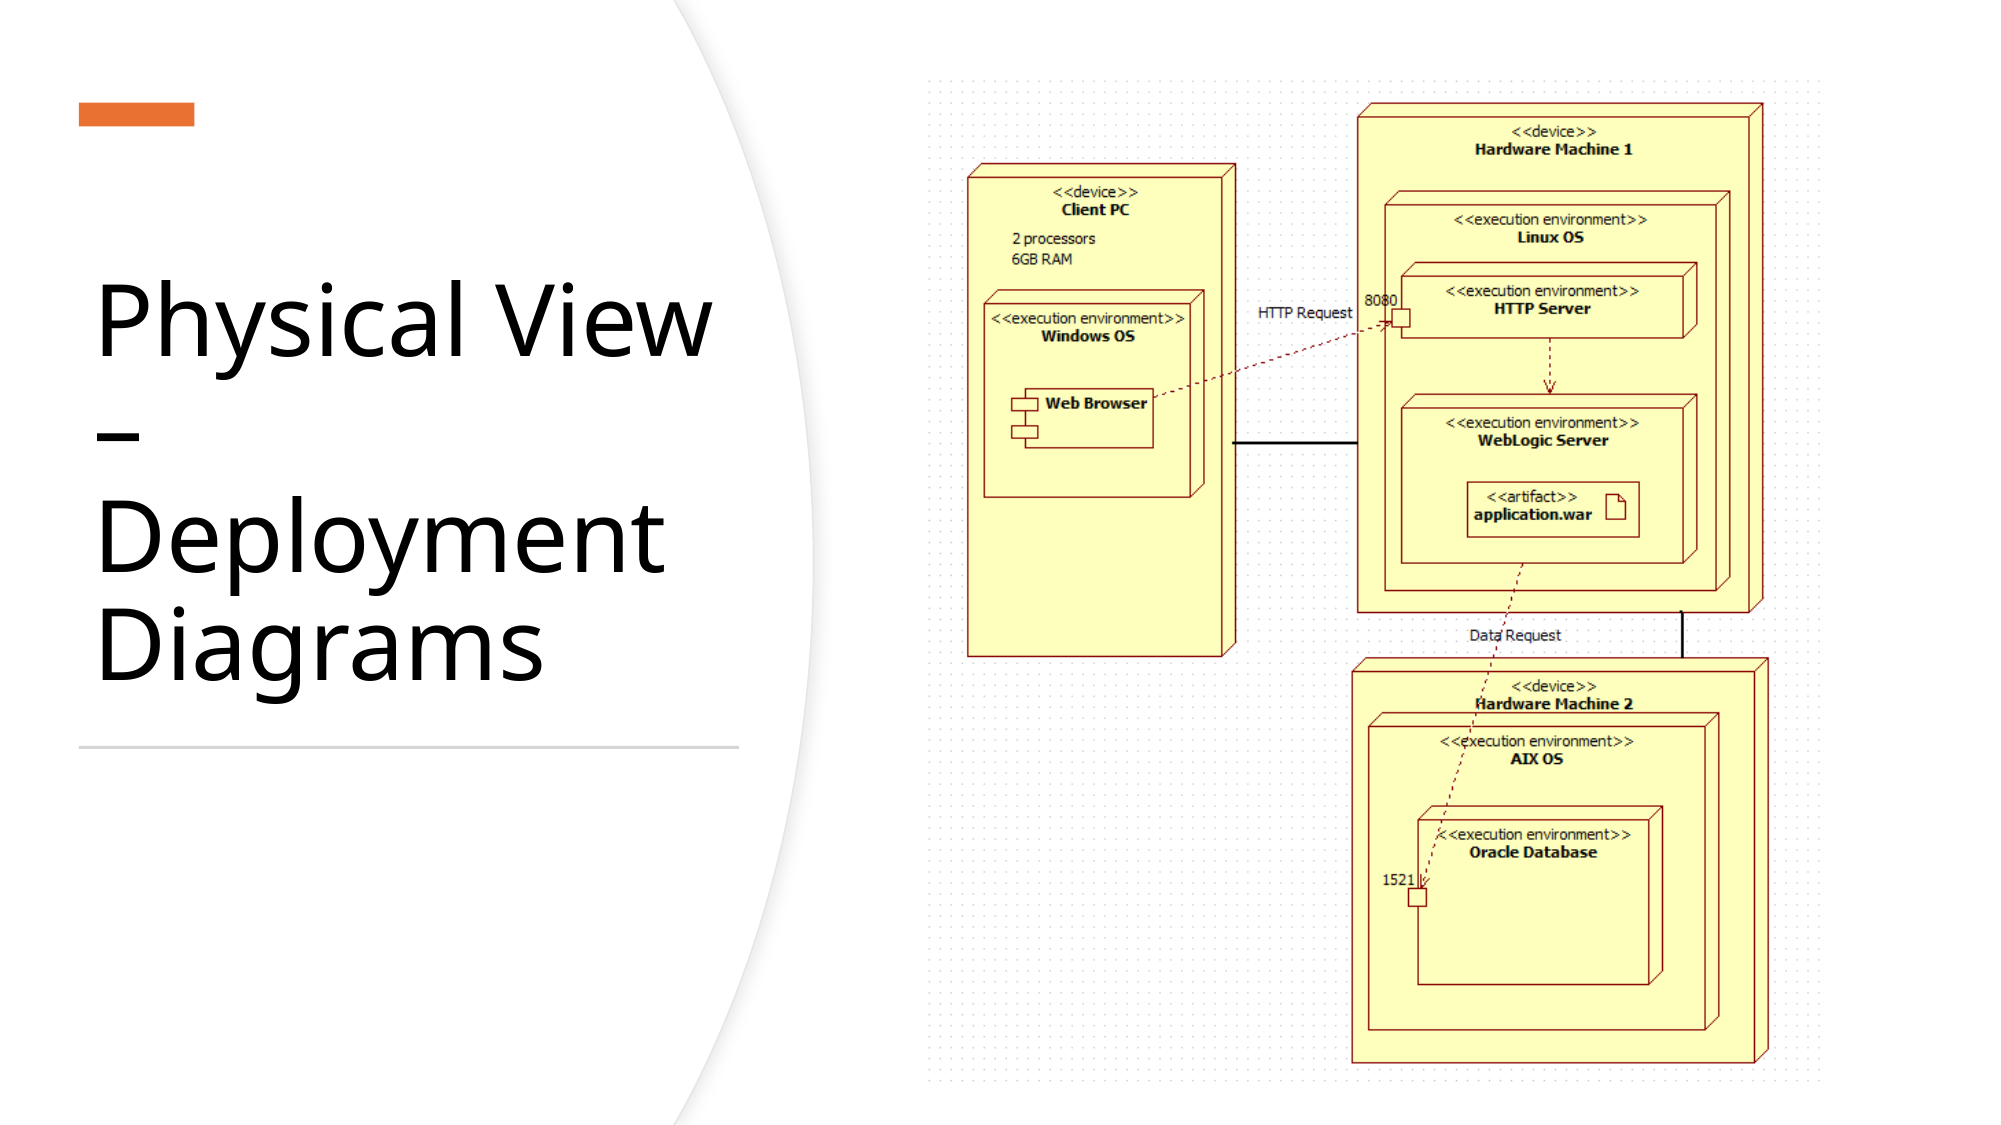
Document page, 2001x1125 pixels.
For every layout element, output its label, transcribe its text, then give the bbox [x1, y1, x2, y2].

text_box [77, 101, 196, 128]
title Physical View – Deployment Diagrams [78, 184, 739, 710]
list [921, 78, 1824, 1088]
text_box [690, 0, 2000, 1125]
text_box [0, 0, 814, 1125]
text_box [77, 744, 740, 750]
